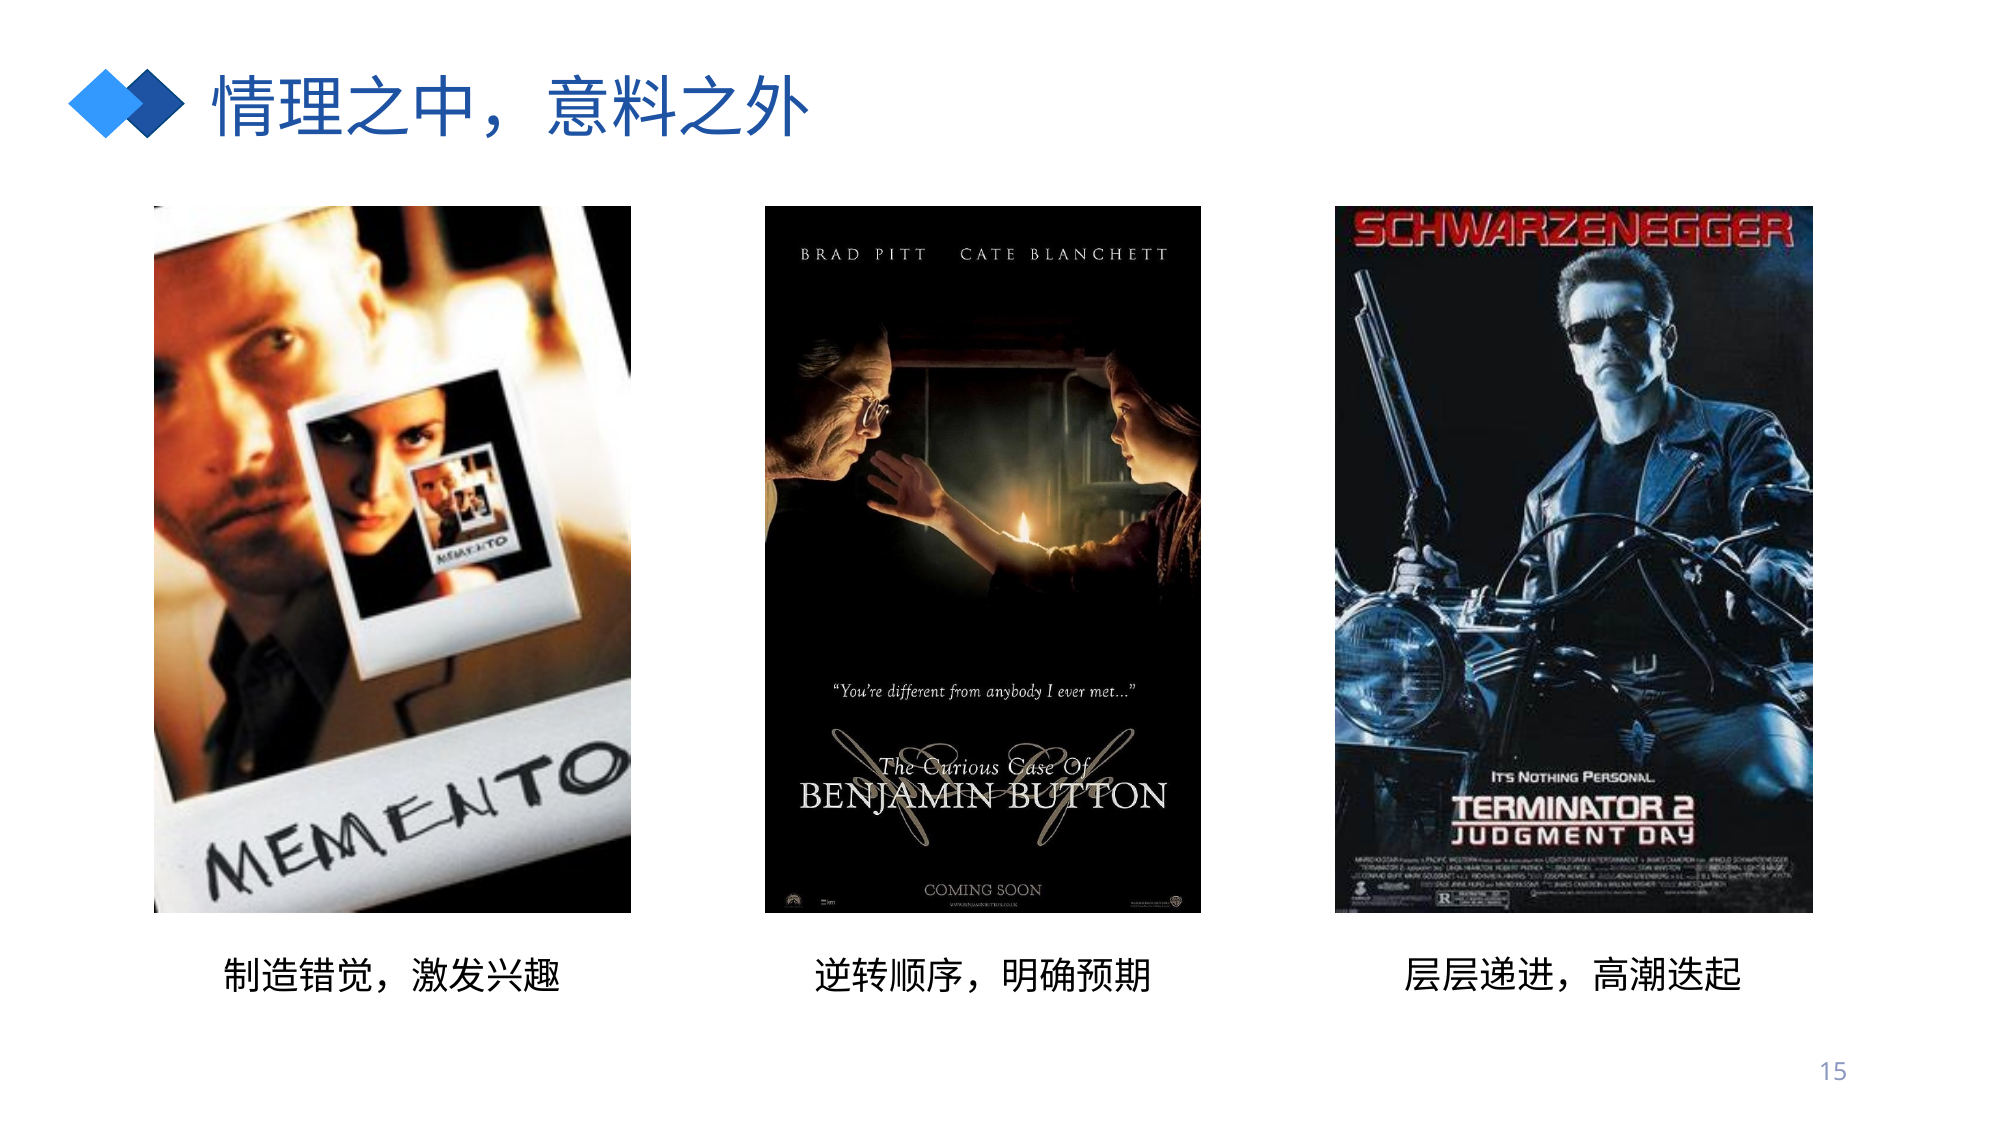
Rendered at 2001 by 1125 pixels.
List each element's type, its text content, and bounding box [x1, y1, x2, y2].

picture [1335, 206, 1813, 913]
text_box 制造错觉，激发兴趣 [208, 944, 577, 1004]
text_box 层层递进，高潮迭起 [1389, 943, 1758, 1004]
picture [153, 206, 631, 913]
title 情理之中，意料之外 [210, 72, 1863, 147]
text_box 逆转顺序，明确预期 [799, 944, 1167, 1004]
picture [765, 206, 1201, 913]
slide_number 15 [1412, 1042, 1863, 1103]
